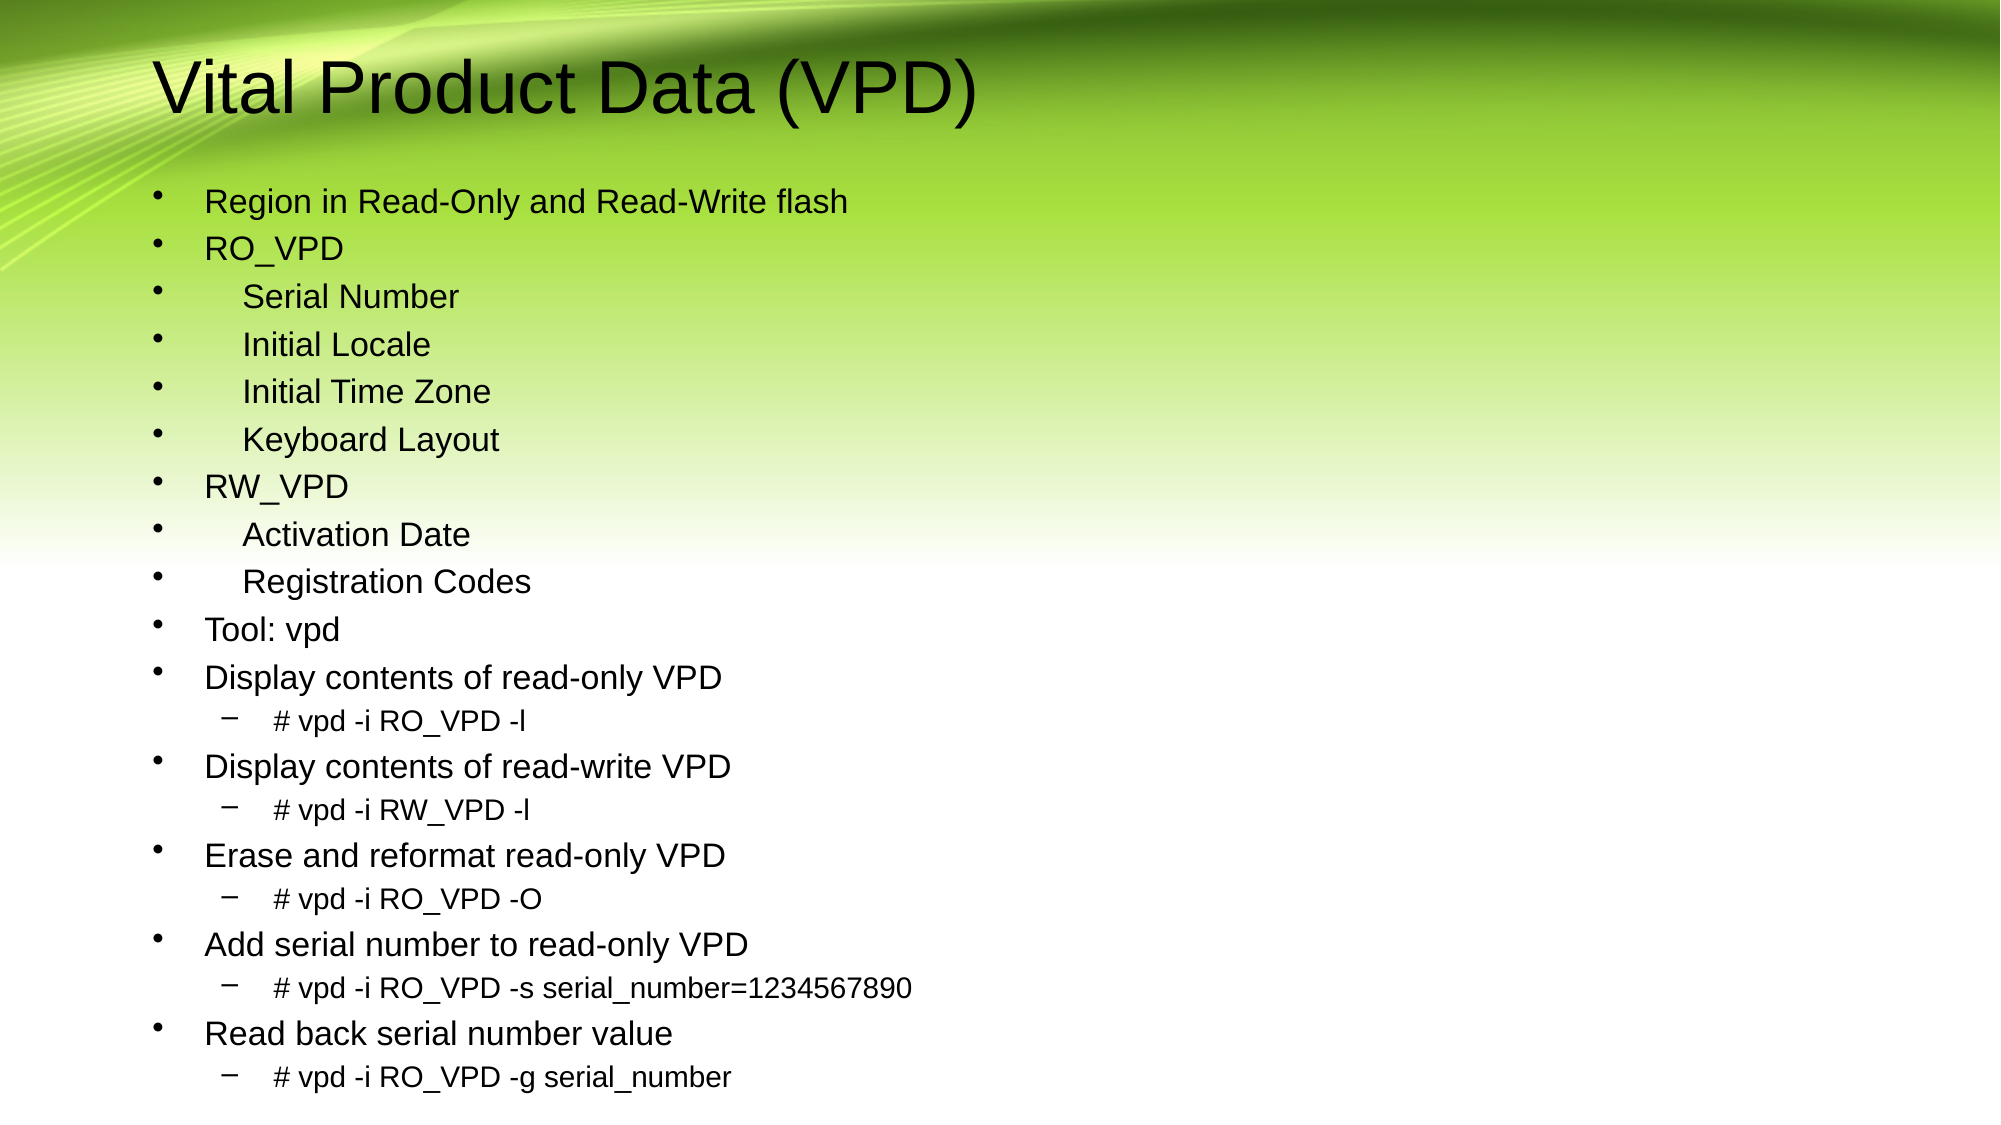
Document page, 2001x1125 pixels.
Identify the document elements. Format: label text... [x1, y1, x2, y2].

picture [0, 0, 2000, 1125]
title Vital Product Data (VPD) [137, 28, 1863, 138]
list Region in Read-Only and Read-Write flash RO_VPD Serial Number Initial Locale Initial Time Zone Keyboard Layout RW_VPD Activation Date Registration Codes Tool: vpd Display contents of read-only VPD # vpd -i RO_VPD -l Display contents of read-write VPD # vpd -i RW_VPD -l Erase and reformat read-only VPD # vpd -i RO_VPD -O Add serial number to read-only VPD # vpd -i RO_VPD -s serial_number=1234567890 Read back serial number value # vpd -i RO_VPD -g serial_number [137, 171, 1863, 1106]
